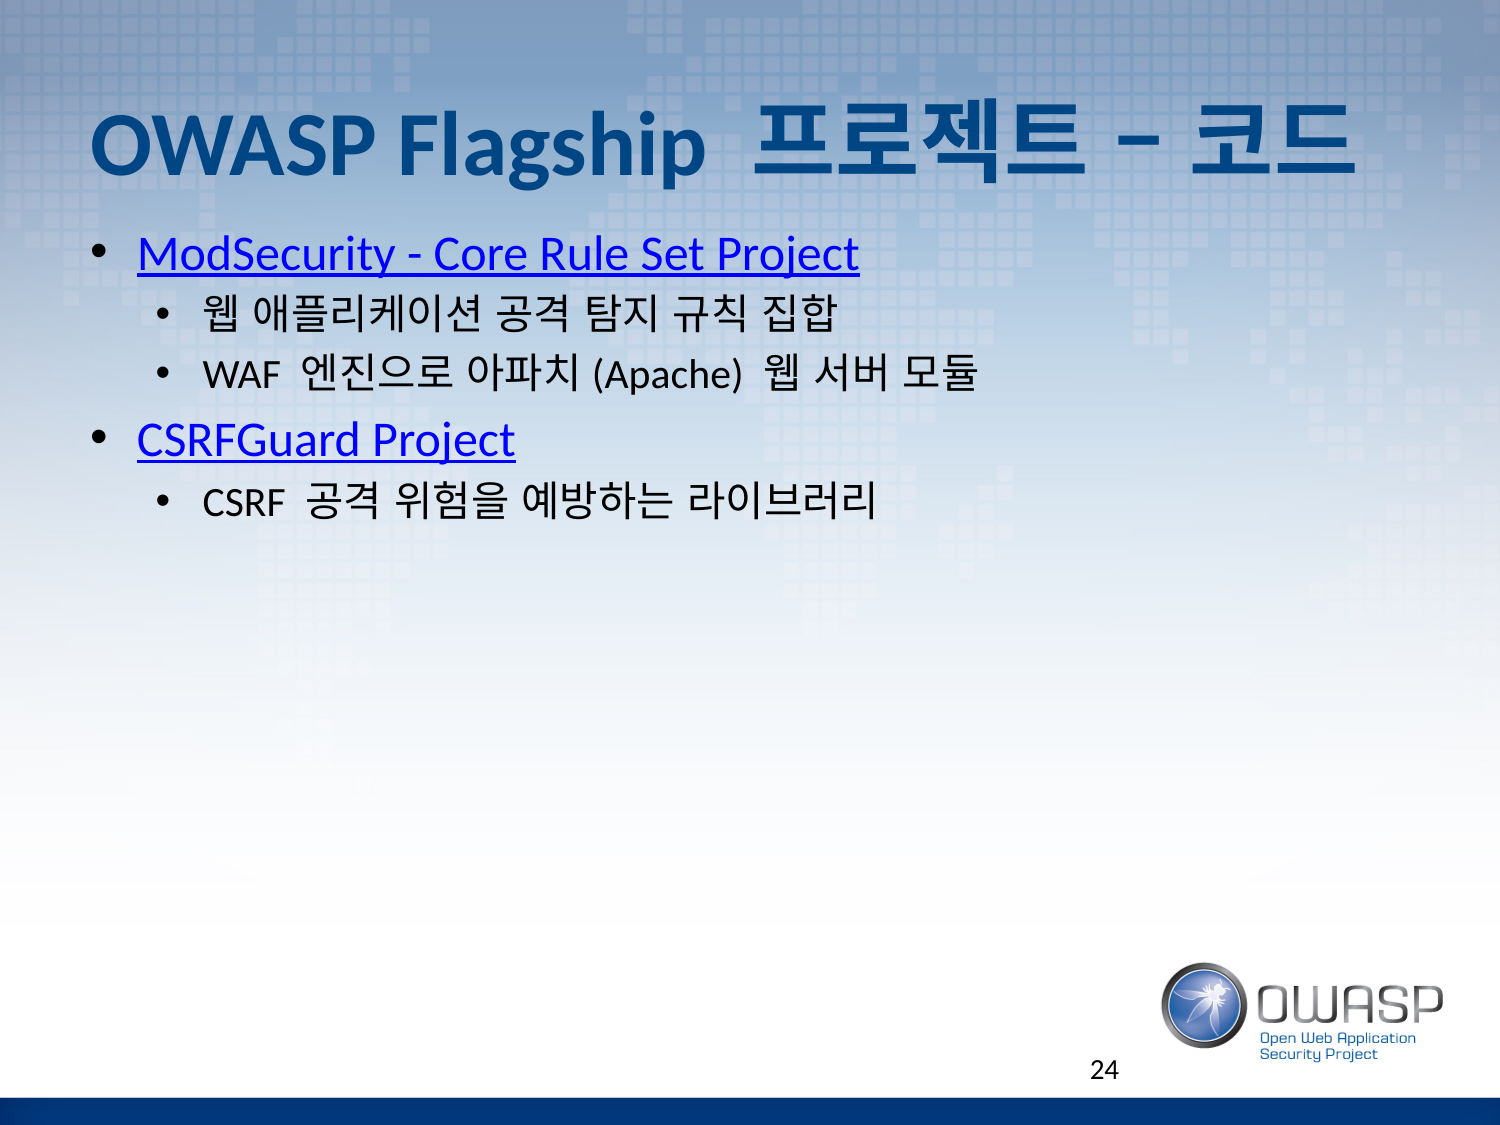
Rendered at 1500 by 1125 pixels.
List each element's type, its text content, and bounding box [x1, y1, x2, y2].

slide_number 24 [1074, 1042, 1425, 1103]
title OWASP Flagship 프로젝트 – 코드 [75, 45, 1425, 212]
list ModSecurity - Core Rule Set Project 웹 애플리케이션 공격 탐지 규칙 집합 WAF 엔진으로 아파치(Apache) 웹 서버 모듈 CSRFGuard Project CSRF 공격 위험을 예방하는 라이브러리 [75, 212, 1425, 1050]
picture [0, 0, 1500, 1125]
